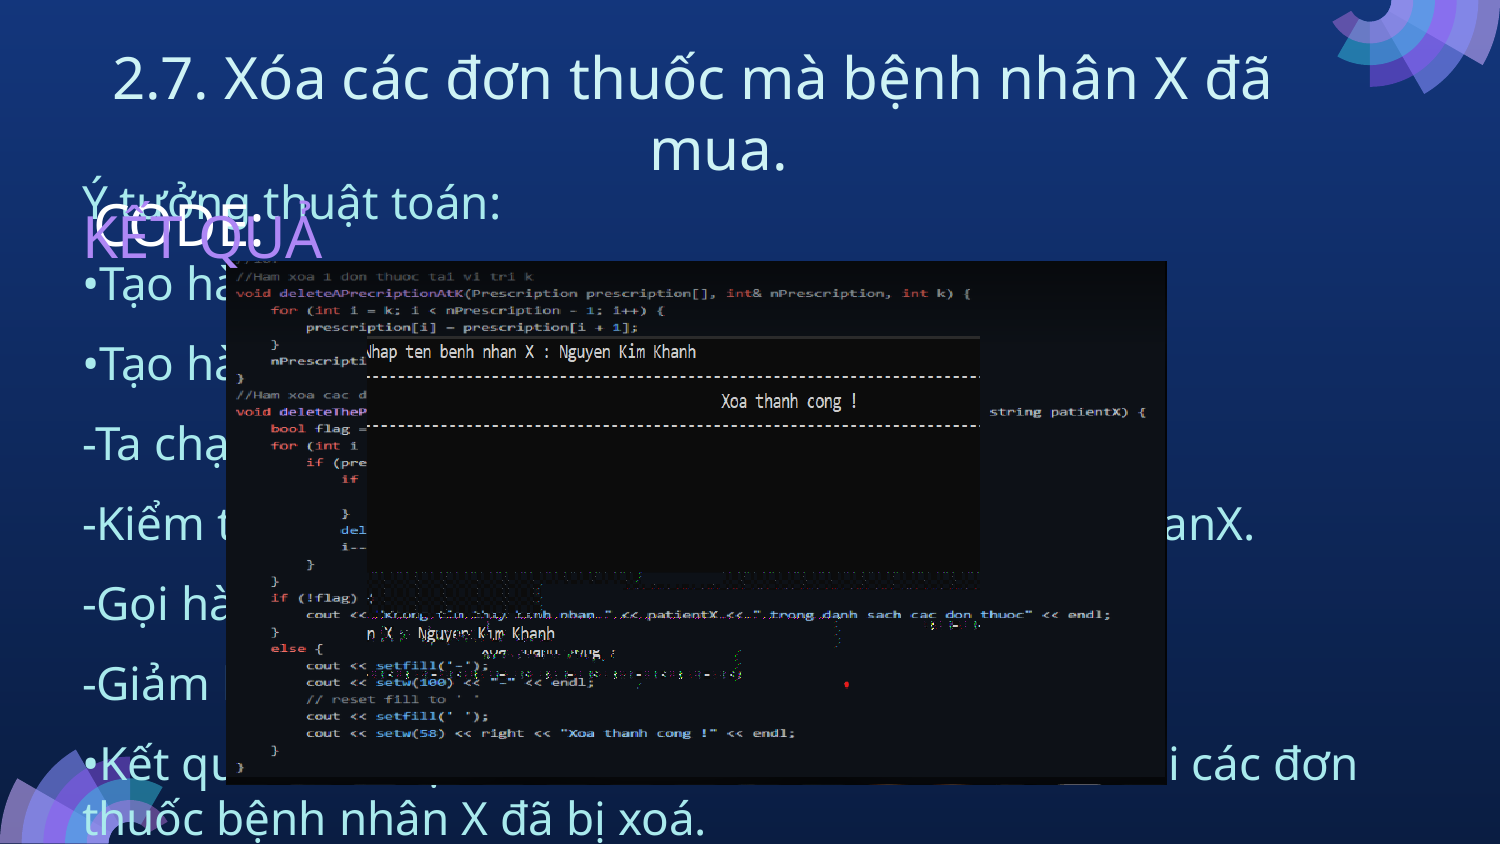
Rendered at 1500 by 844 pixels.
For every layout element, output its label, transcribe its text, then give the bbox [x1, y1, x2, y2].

text_box CODE: [78, 181, 347, 192]
picture [226, 261, 1167, 785]
text_box KẾT QUẢ [67, 192, 409, 278]
text_box 2.7. Xóa các đơn thuốc mà bệnh nhân X đã mua. [67, 26, 1296, 166]
text_box Ý tưởng thuật toán: •Tạo hàm xoá đơn thuốc tại vị trí k. •Tạo hàm xoá đơn thuốc của bệnh nhân X. -Ta chạy vòng lặp for -Kiểm tra điều kiện nếu tên bênh nhân == benhnhanX. -Gọi hàm xoá đơn thuốc tại k -Giảm biến I đi 1 •Kết quả:thu được danh sách các đơn thuốc sau khi các đơn thuốc bệnh nhân X đã bị xoá. [67, 166, 1392, 844]
